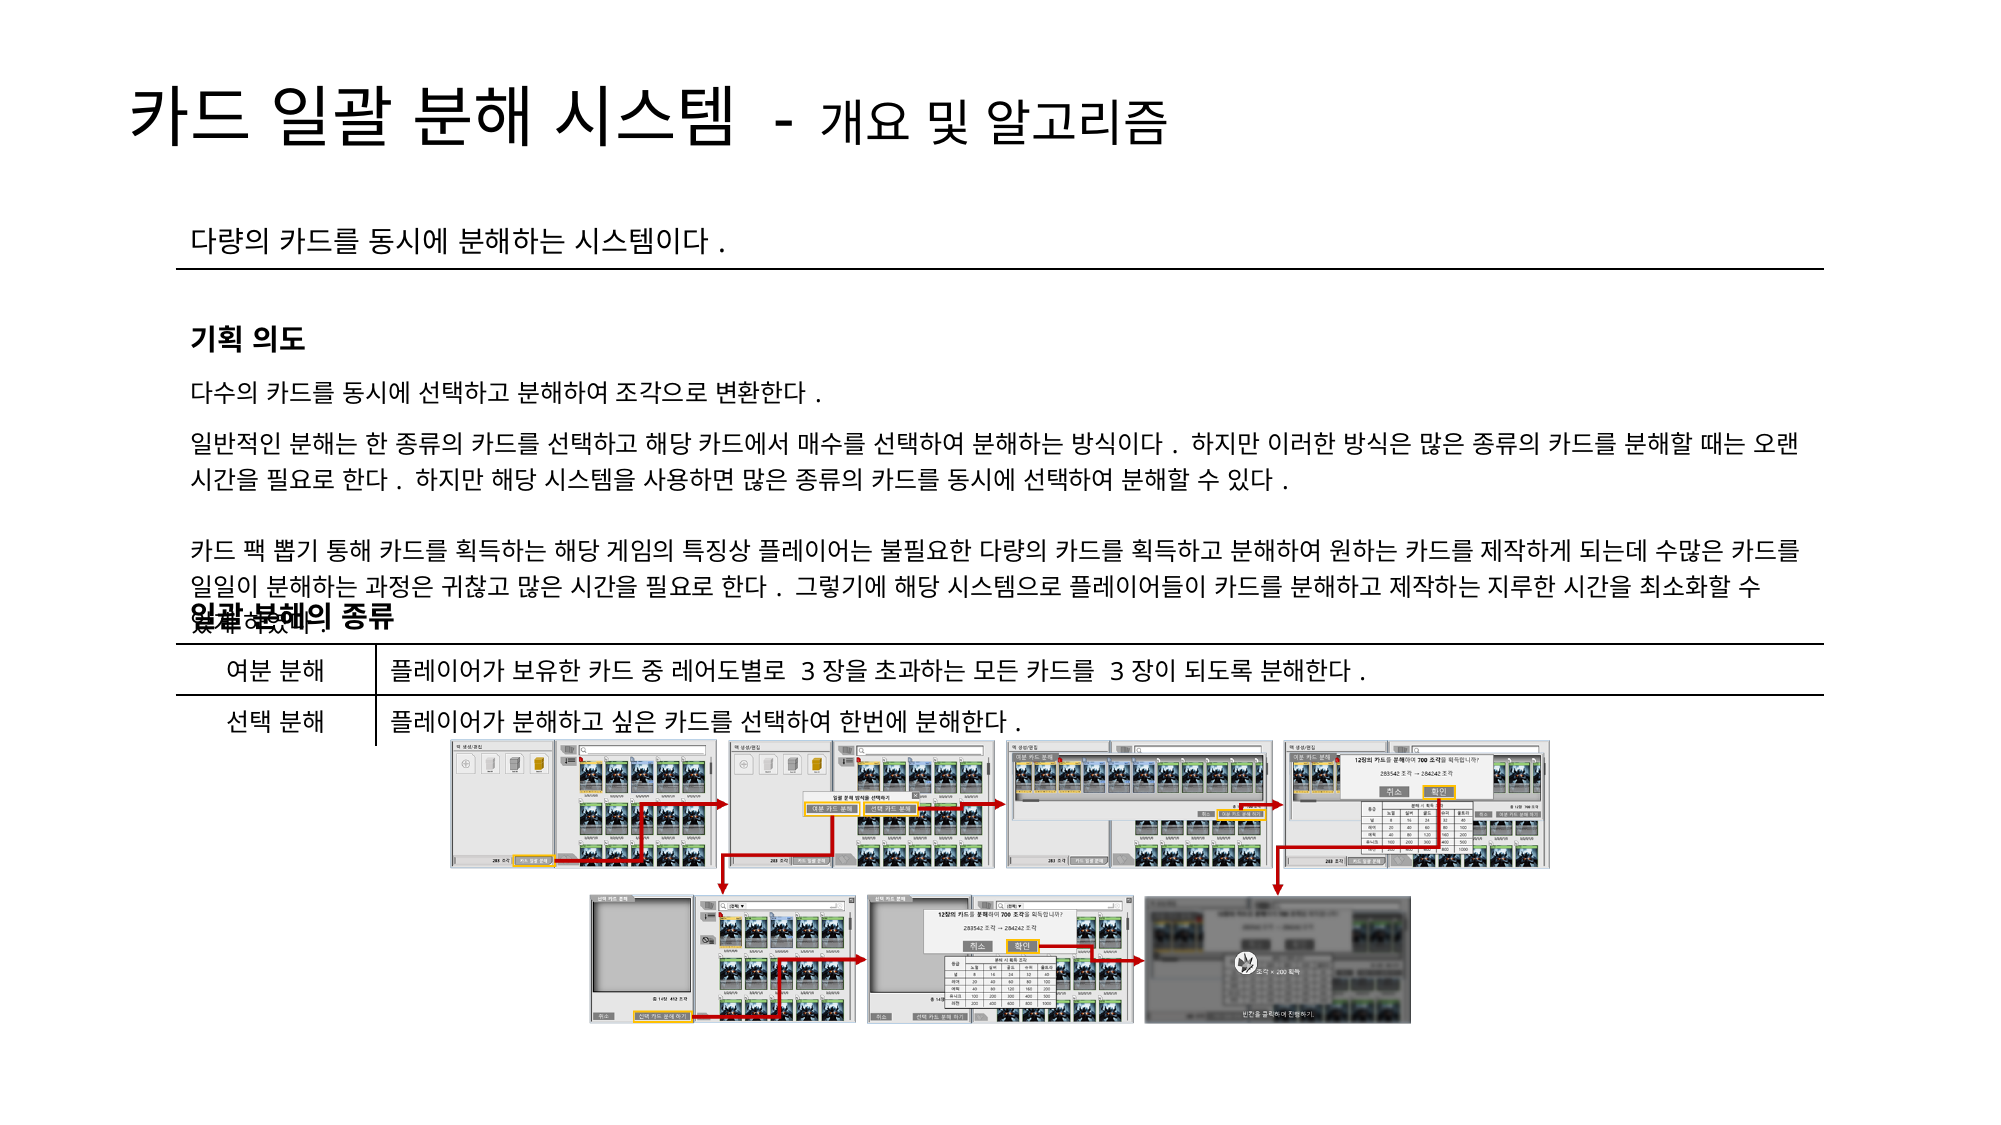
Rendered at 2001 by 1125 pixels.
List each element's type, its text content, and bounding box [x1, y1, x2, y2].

table_cell 선택 분해 [176, 696, 375, 746]
text_box 카드 일괄 분해 시스템 - 개요 및 알고리즘 [113, 63, 1886, 167]
picture [450, 739, 1550, 1024]
table_cell 플레이어가 분해하고 싶은 카드를 선택하여 한번에 분해한다. [377, 696, 1824, 746]
table_header 일괄 분해의 종류 [176, 586, 1824, 643]
table_cell 일반적인 분해는 한 종류의 카드를 선택하고 해당 카드에서 매수를 선택하여 분해하는 방식이다. 하지만 이러한 방식은 많은 종류의 카드를 분해할 때는 오랜 시간을 필요로 한다. 하지만 해당 시스템을 사용하면 많은 종류의 카드를 동시에 선택하여 분해할 수 있다. 카드 팩 뽑기 통해 카드를 획득하는 해당 게임의 특징상 플레이어는 불필요한 다량의 카드를 획득하고 분해하여 원하는 카드를 제작하게 되는데 수많은 카드를 일일이 분해하는 과정은 귀찮고 많은 시간을 필요로 한다. 그렇기에 해당 시스템으로 플레이어들이 카드를 분해하고 제작하는 지루한 시간을 최소화할 수 있게 하였다. [176, 417, 1824, 586]
table_cell 플레이어가 보유한 카드 중 레어도별로 3장을 초과하는 모든 카드를 3장이 되도록 분해한다. [377, 645, 1824, 694]
table_header 다량의 카드를 동시에 분해하는 시스템이다. [176, 211, 1824, 268]
table_cell 다수의 카드를 동시에 선택하고 분해하여 조각으로 변환한다. [176, 366, 1824, 417]
table_cell 기획 의도 [176, 270, 1824, 366]
table_cell 여분 분해 [176, 645, 375, 694]
